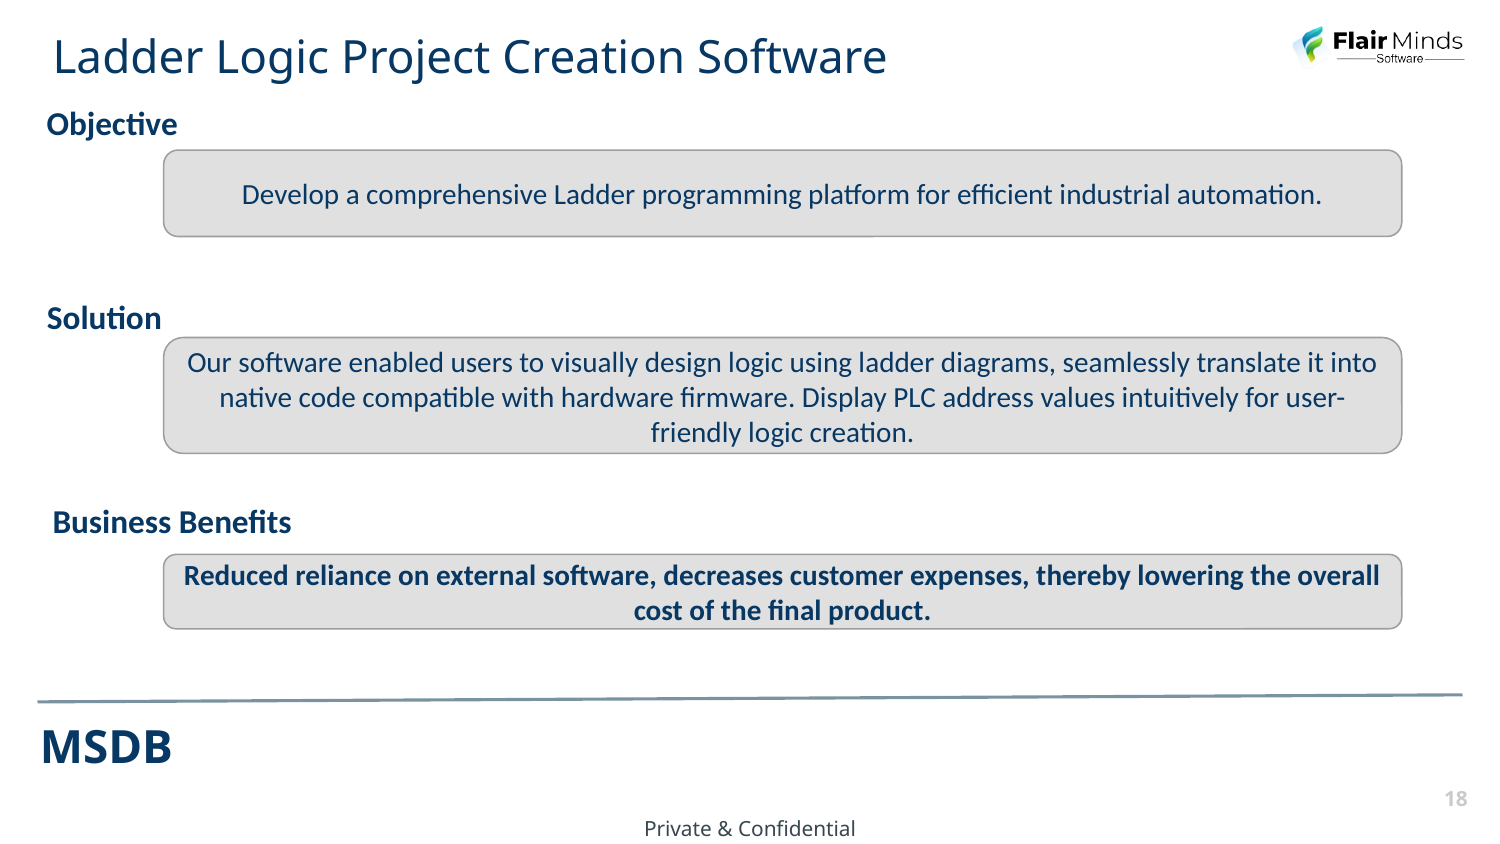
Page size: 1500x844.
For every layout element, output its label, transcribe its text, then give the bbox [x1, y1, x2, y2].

text_box Solution [31, 288, 180, 344]
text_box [37, 694, 1463, 703]
text_box Private & Confidential [592, 801, 908, 844]
text_box Reduced reliance on external software, decreases customer expenses, thereby lowering the overall cost of the final product. [163, 554, 1402, 629]
slide_number 18 [1392, 767, 1483, 833]
picture [1278, 12, 1483, 88]
text_box Business Benefits [37, 485, 330, 556]
text_box Objective [31, 94, 1395, 150]
title MSDB [24, 702, 518, 769]
text_box Develop a comprehensive Ladder programming platform for efficient industrial automation. [163, 150, 1402, 237]
text_box Ladder Logic Project Creation Software [37, 12, 918, 94]
text_box Our software enabled users to visually design logic using ladder diagrams, seamlessly translate it into native code compatible with hardware firmware. Display PLC address values intuitively for user-friendly logic creation. [163, 337, 1402, 454]
